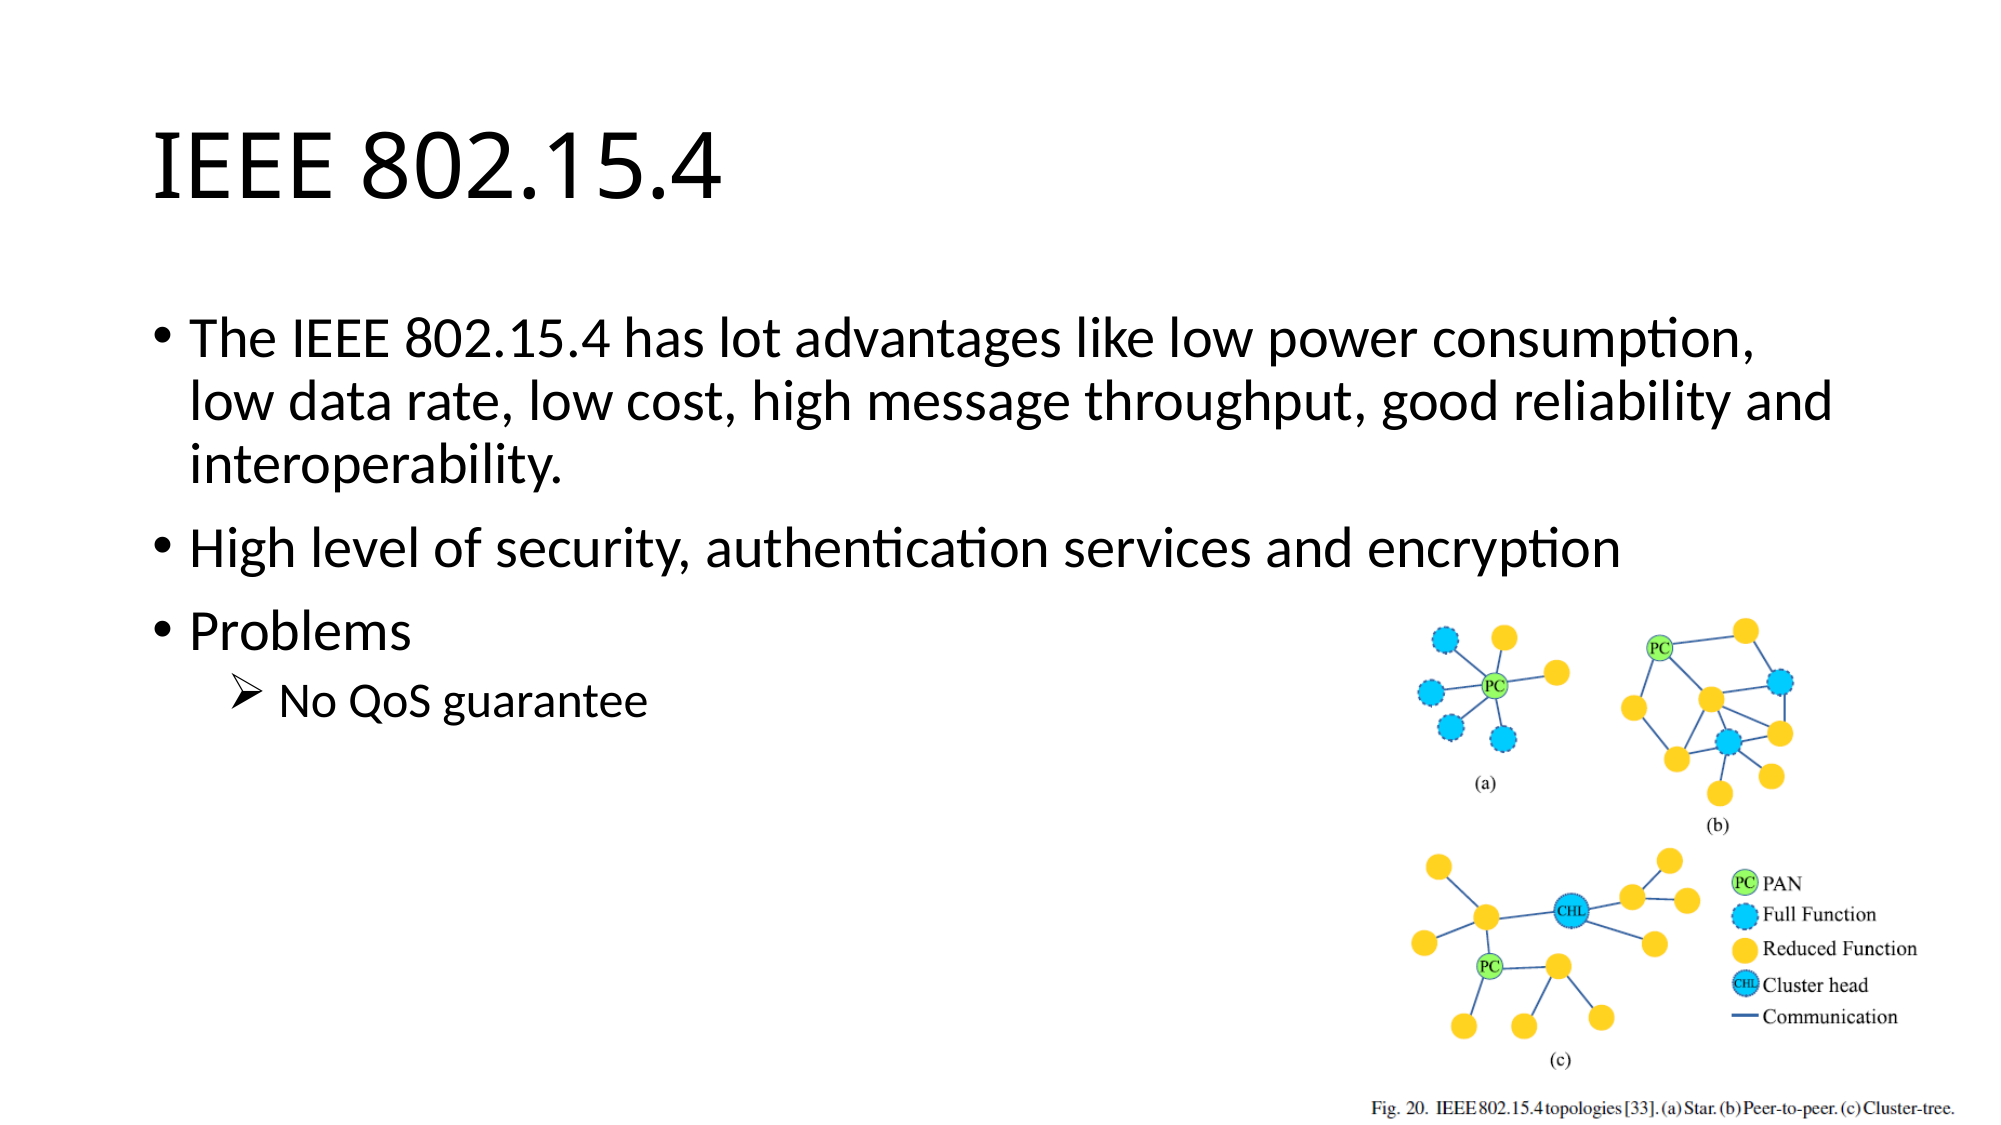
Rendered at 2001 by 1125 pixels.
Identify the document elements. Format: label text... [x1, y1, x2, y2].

title IEEE 802.15.4 [137, 59, 1863, 278]
picture [1366, 592, 1961, 1125]
list The IEEE 802.15.4 has lot advantages like low power consumption, low data rate, low cost, high message throughput, good reliability and interoperability. High level of security, authentication services and encryption Problems No QoS guarantee [137, 299, 1863, 1014]
